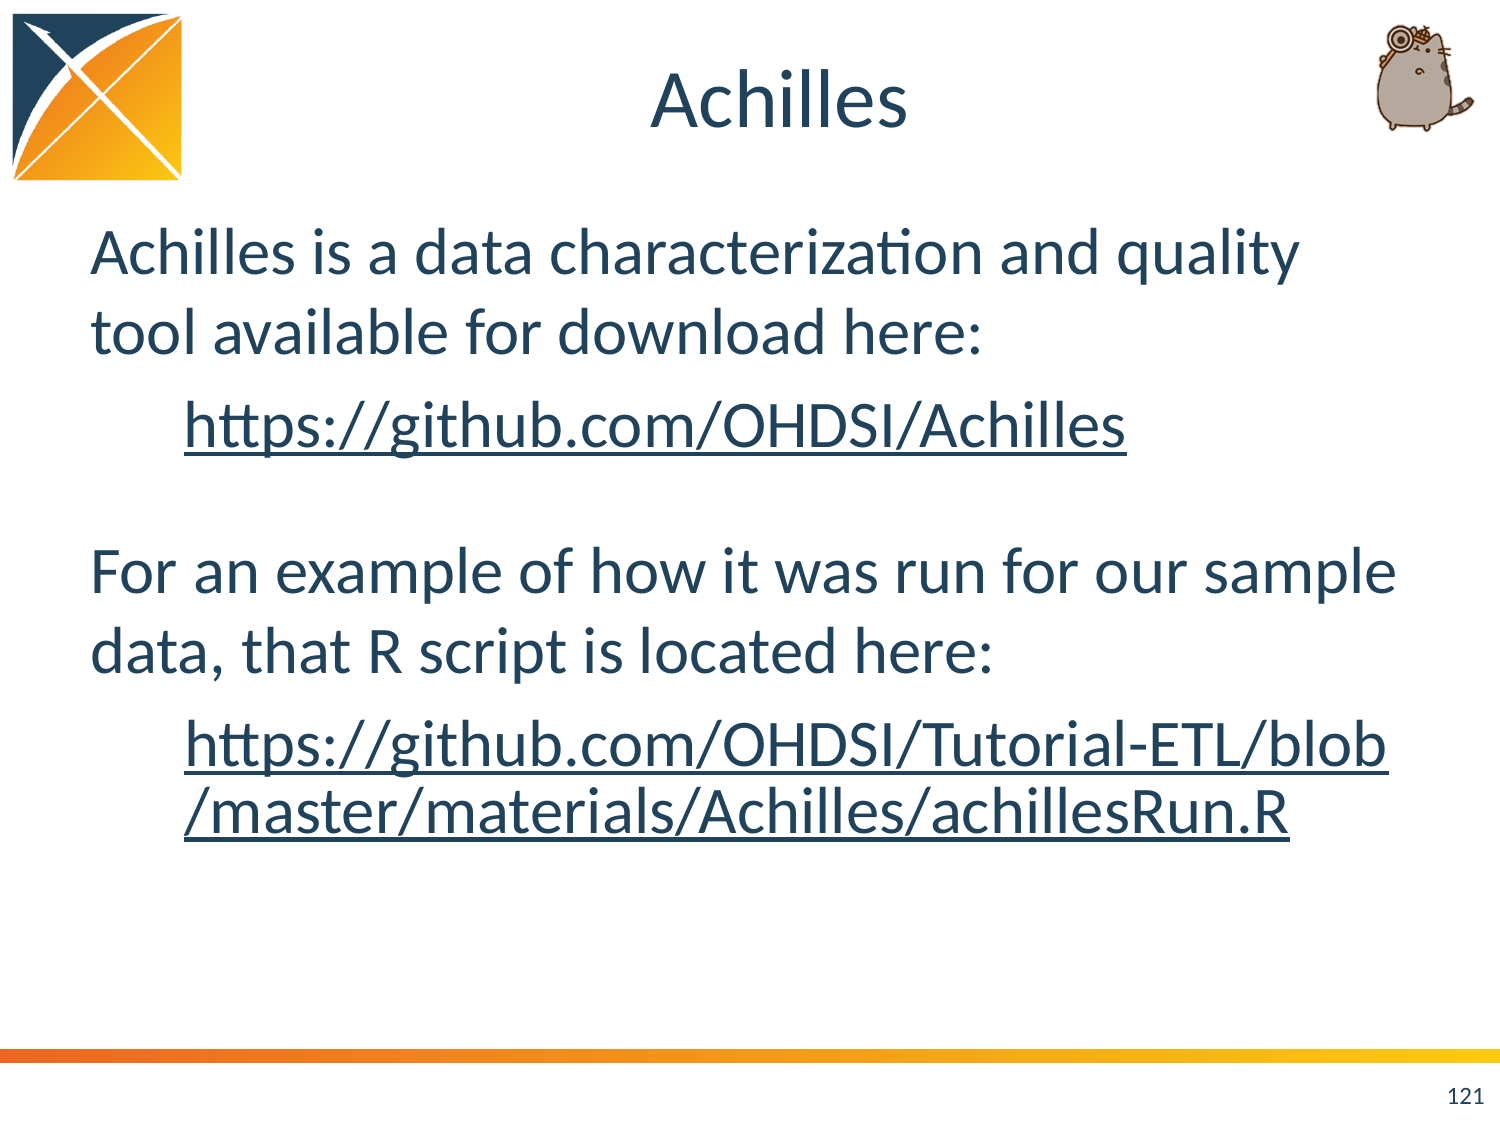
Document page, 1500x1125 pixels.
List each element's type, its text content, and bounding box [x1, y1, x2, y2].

picture [1337, 0, 1500, 160]
list Achilles is a data characterization and quality tool available for download here: https://github.com/OHDSI/Achilles For an example of how it was run for our sample data, that R script is located here: https://github.com/OHDSI/Tutorial-ETL/blob/master/materials/Achilles/achillesRun.R [75, 200, 1425, 1005]
picture [0, 0, 206, 200]
title Achilles [187, 24, 1333, 163]
slide_number 121 [1149, 1065, 1500, 1125]
